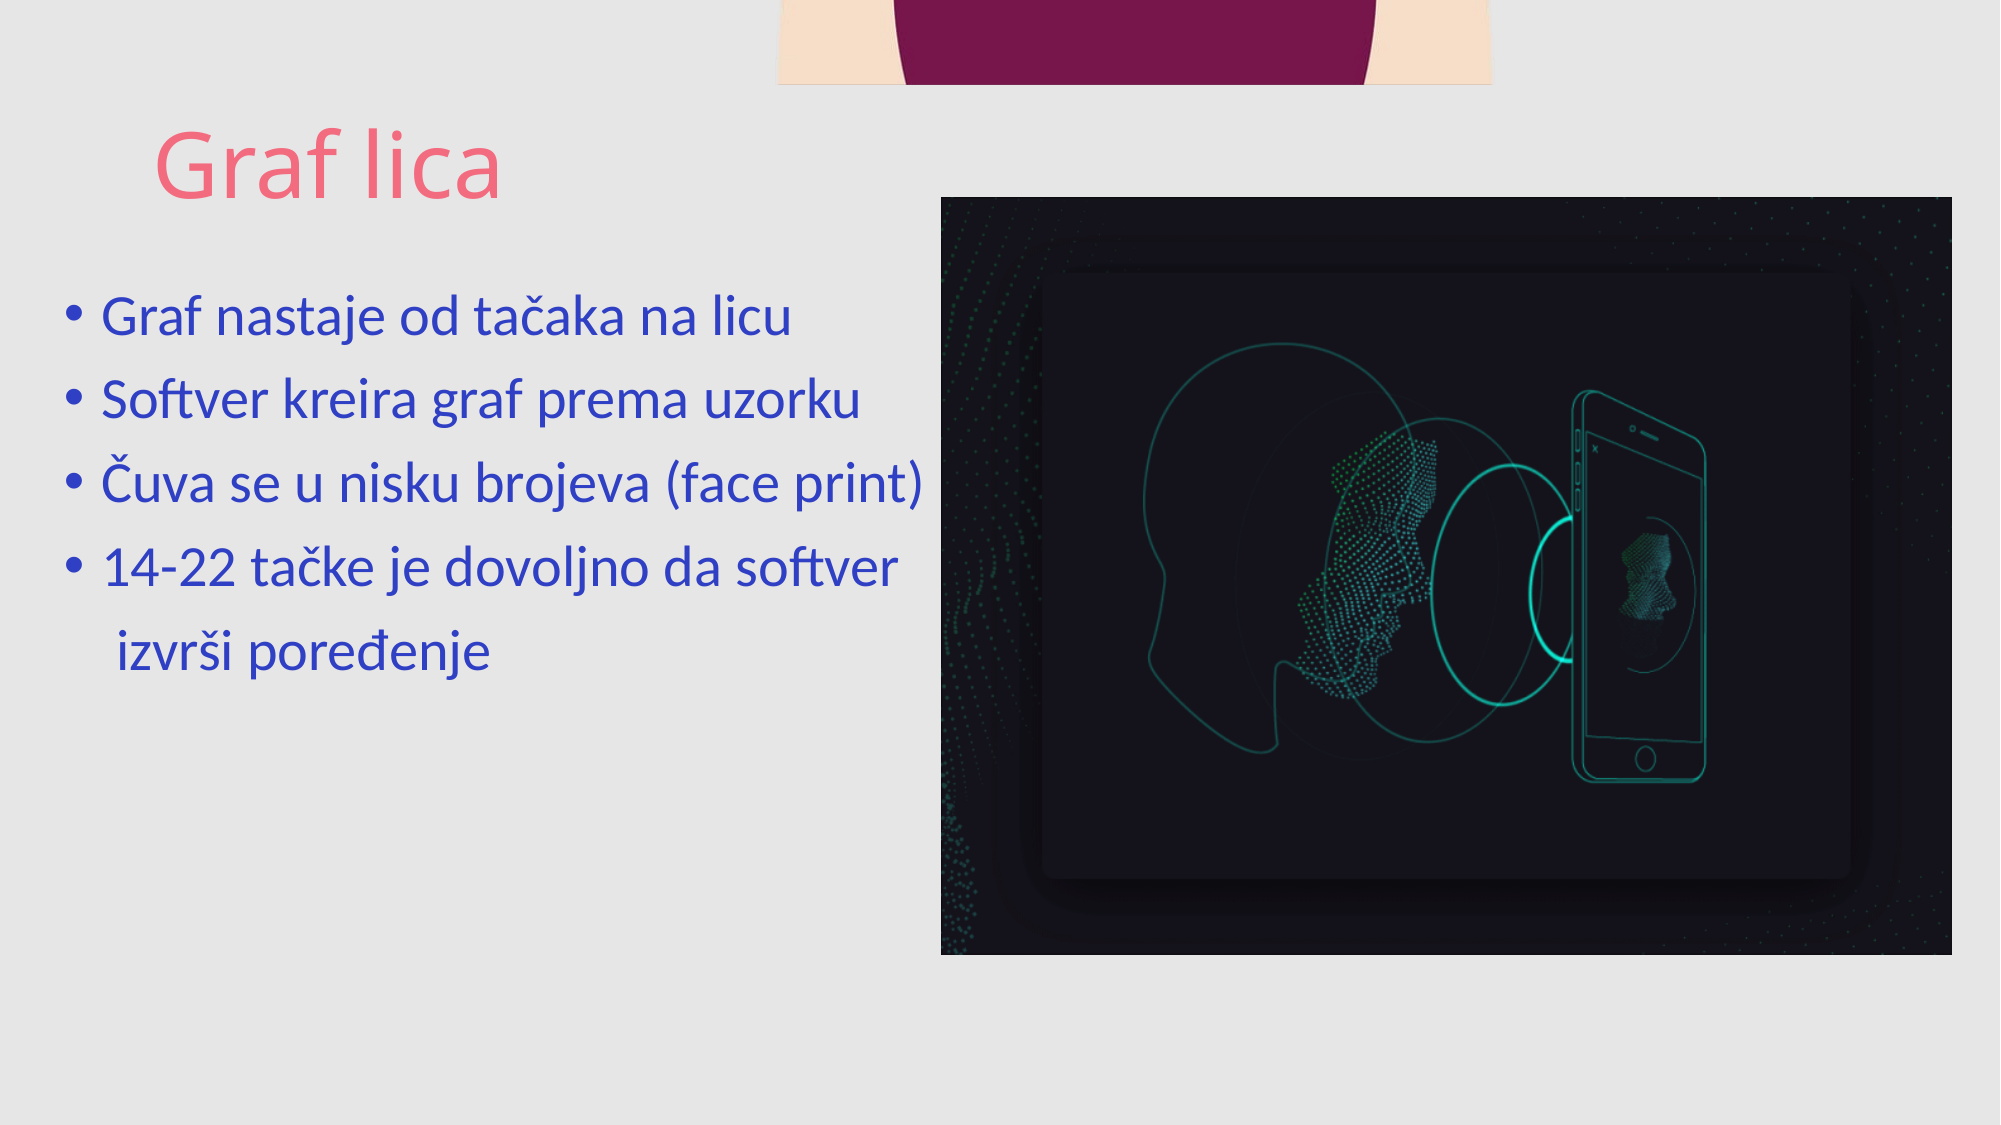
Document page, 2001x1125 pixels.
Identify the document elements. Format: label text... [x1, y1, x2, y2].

picture [459, 0, 1811, 161]
picture [941, 197, 1952, 955]
list Graf nastaje od tačaka na licu Softver kreira graf prema uzorku Čuva se u nisku brojeva (face print) 14-22 tačke je dovoljno da softver izvrši poređenje [48, 277, 1774, 992]
title Graf lica [137, 59, 1863, 277]
